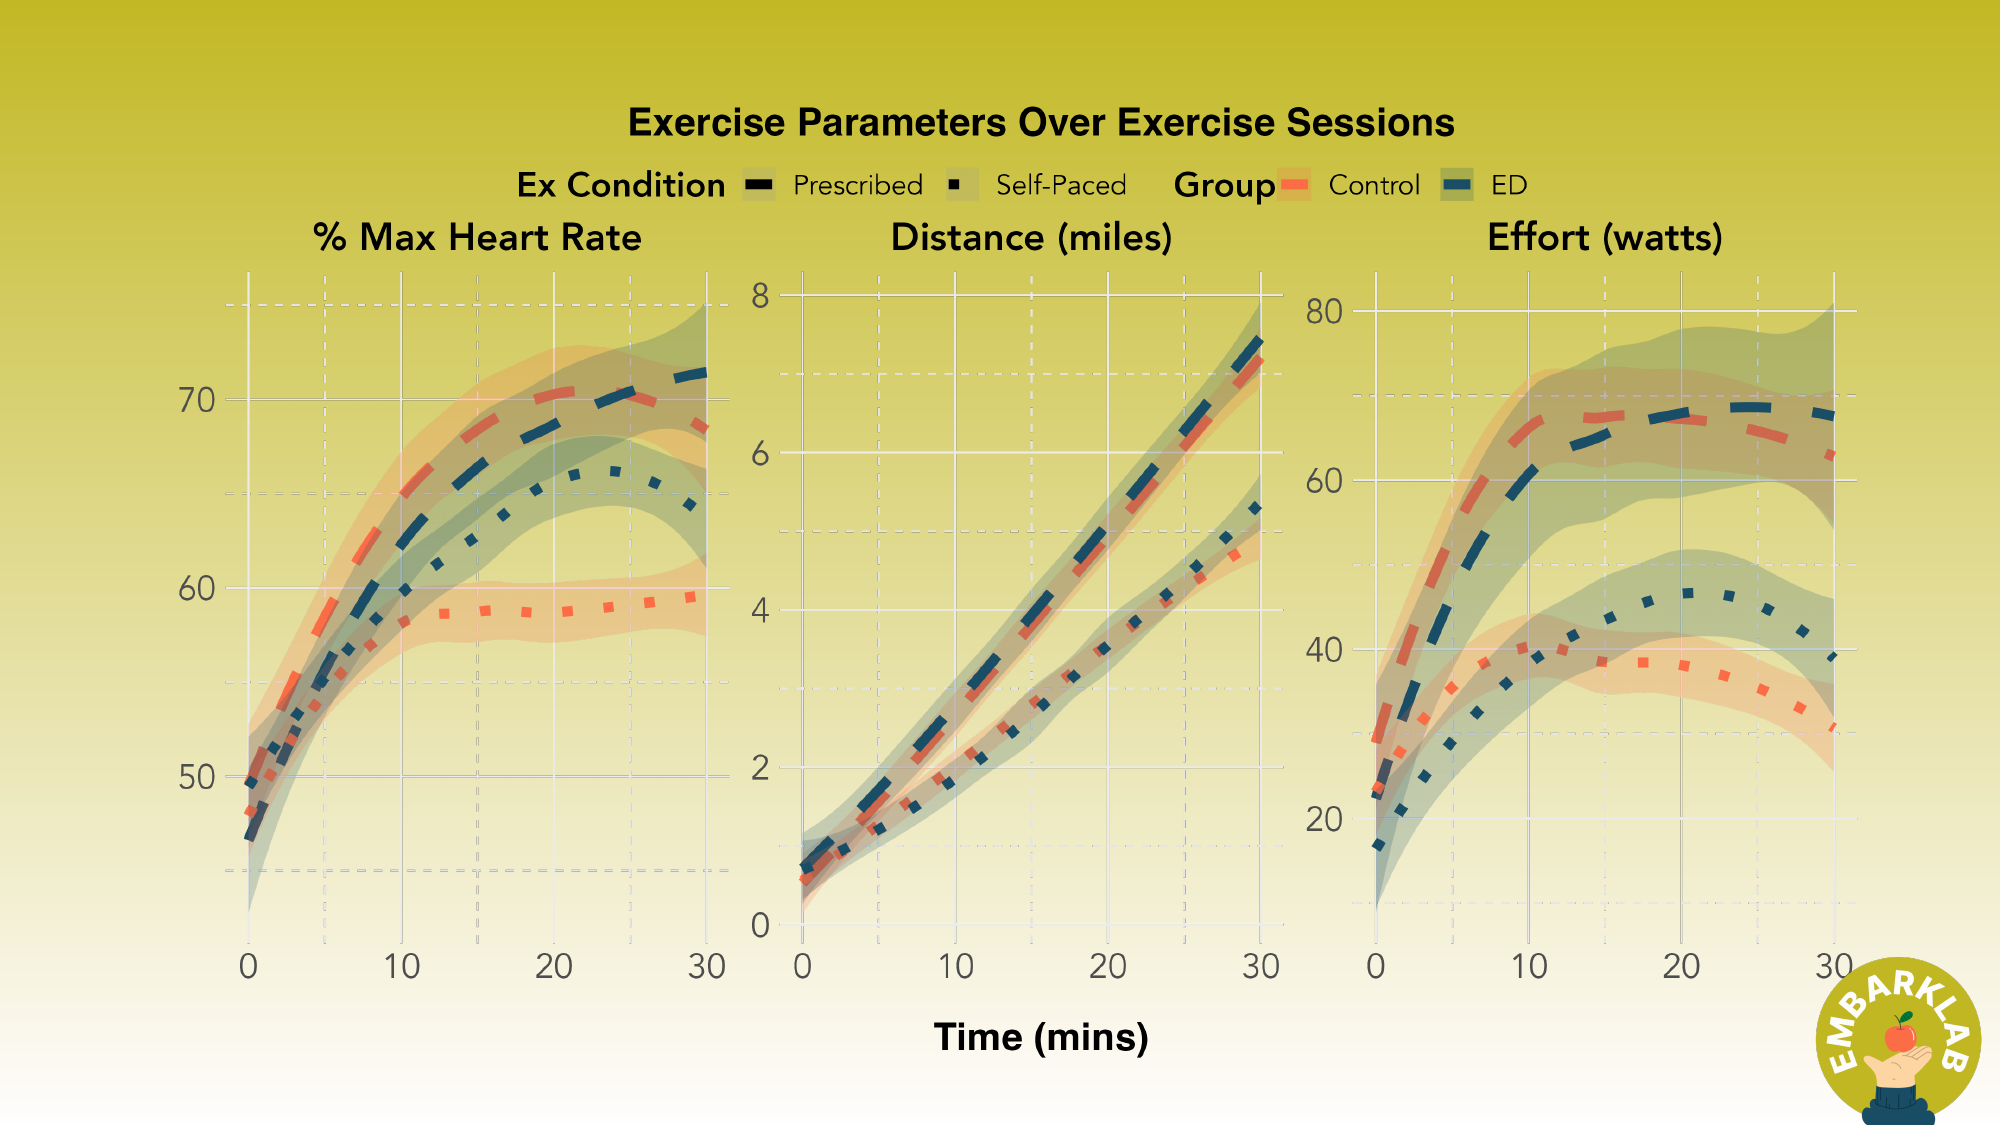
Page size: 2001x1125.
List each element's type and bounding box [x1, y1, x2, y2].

list [156, 86, 1878, 1069]
picture [1754, 957, 2000, 1125]
